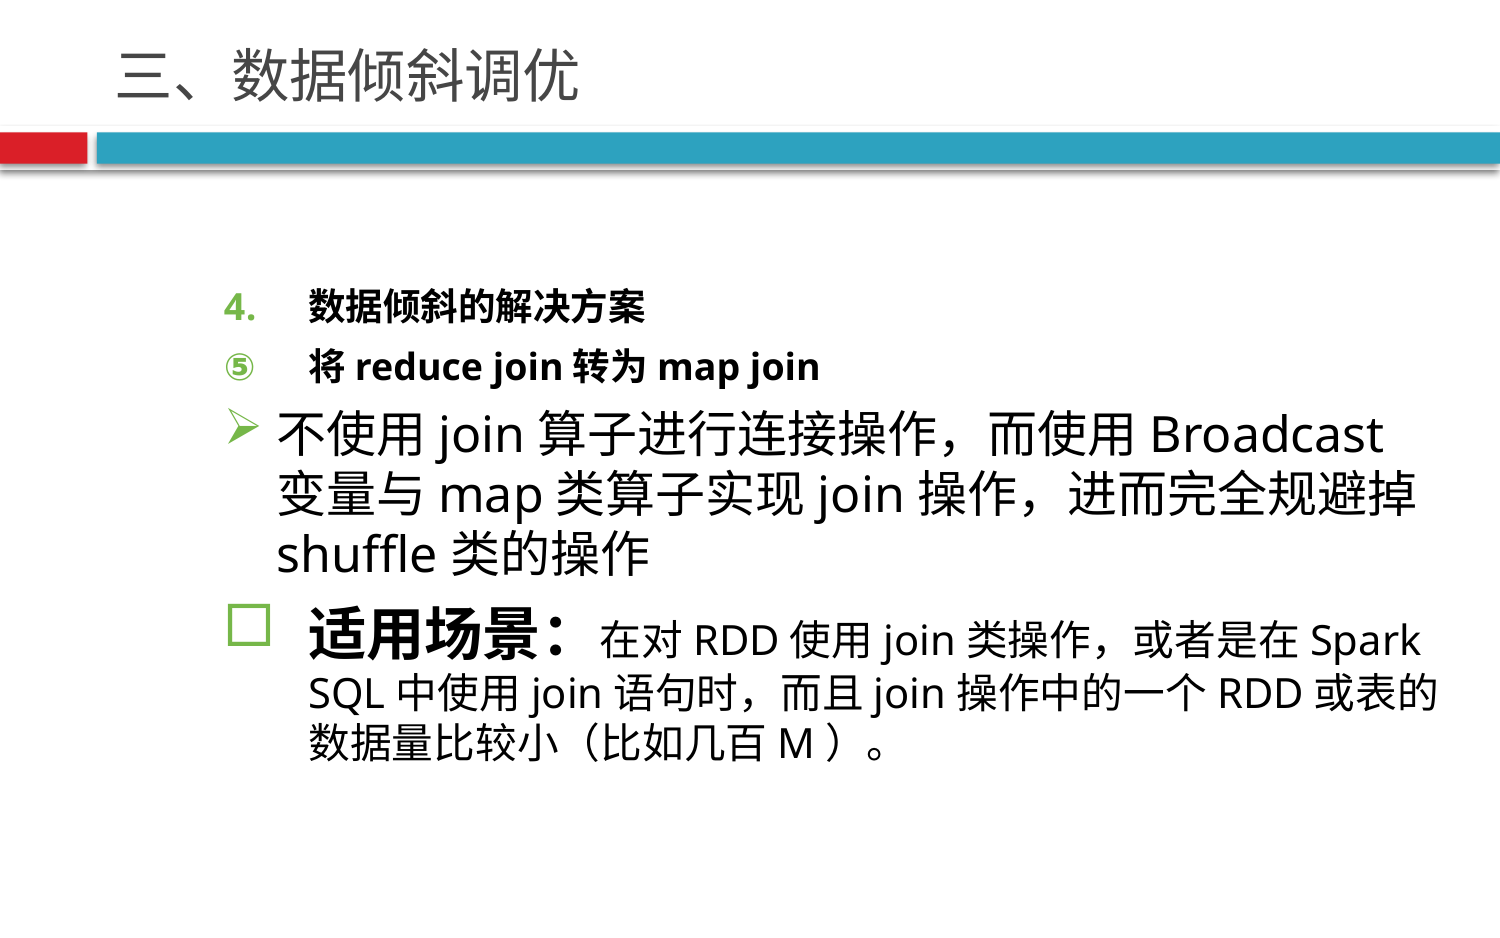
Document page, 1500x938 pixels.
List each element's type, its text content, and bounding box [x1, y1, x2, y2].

title 三、数据倾斜调优 [99, 21, 1438, 127]
list 数据倾斜的解决方案 将reduce join转为map join 不使用join算子进行连接操作，而使用Broadcast变量与map类算子实现join操作，进而完全规避掉shuffle类的操作 适用场景：在对RDD使用join类操作，或者是在Spark SQL中使用join语句时，而且join操作中的一个RDD或表的数据量比较小（比如几百M）。 [193, 275, 1471, 892]
